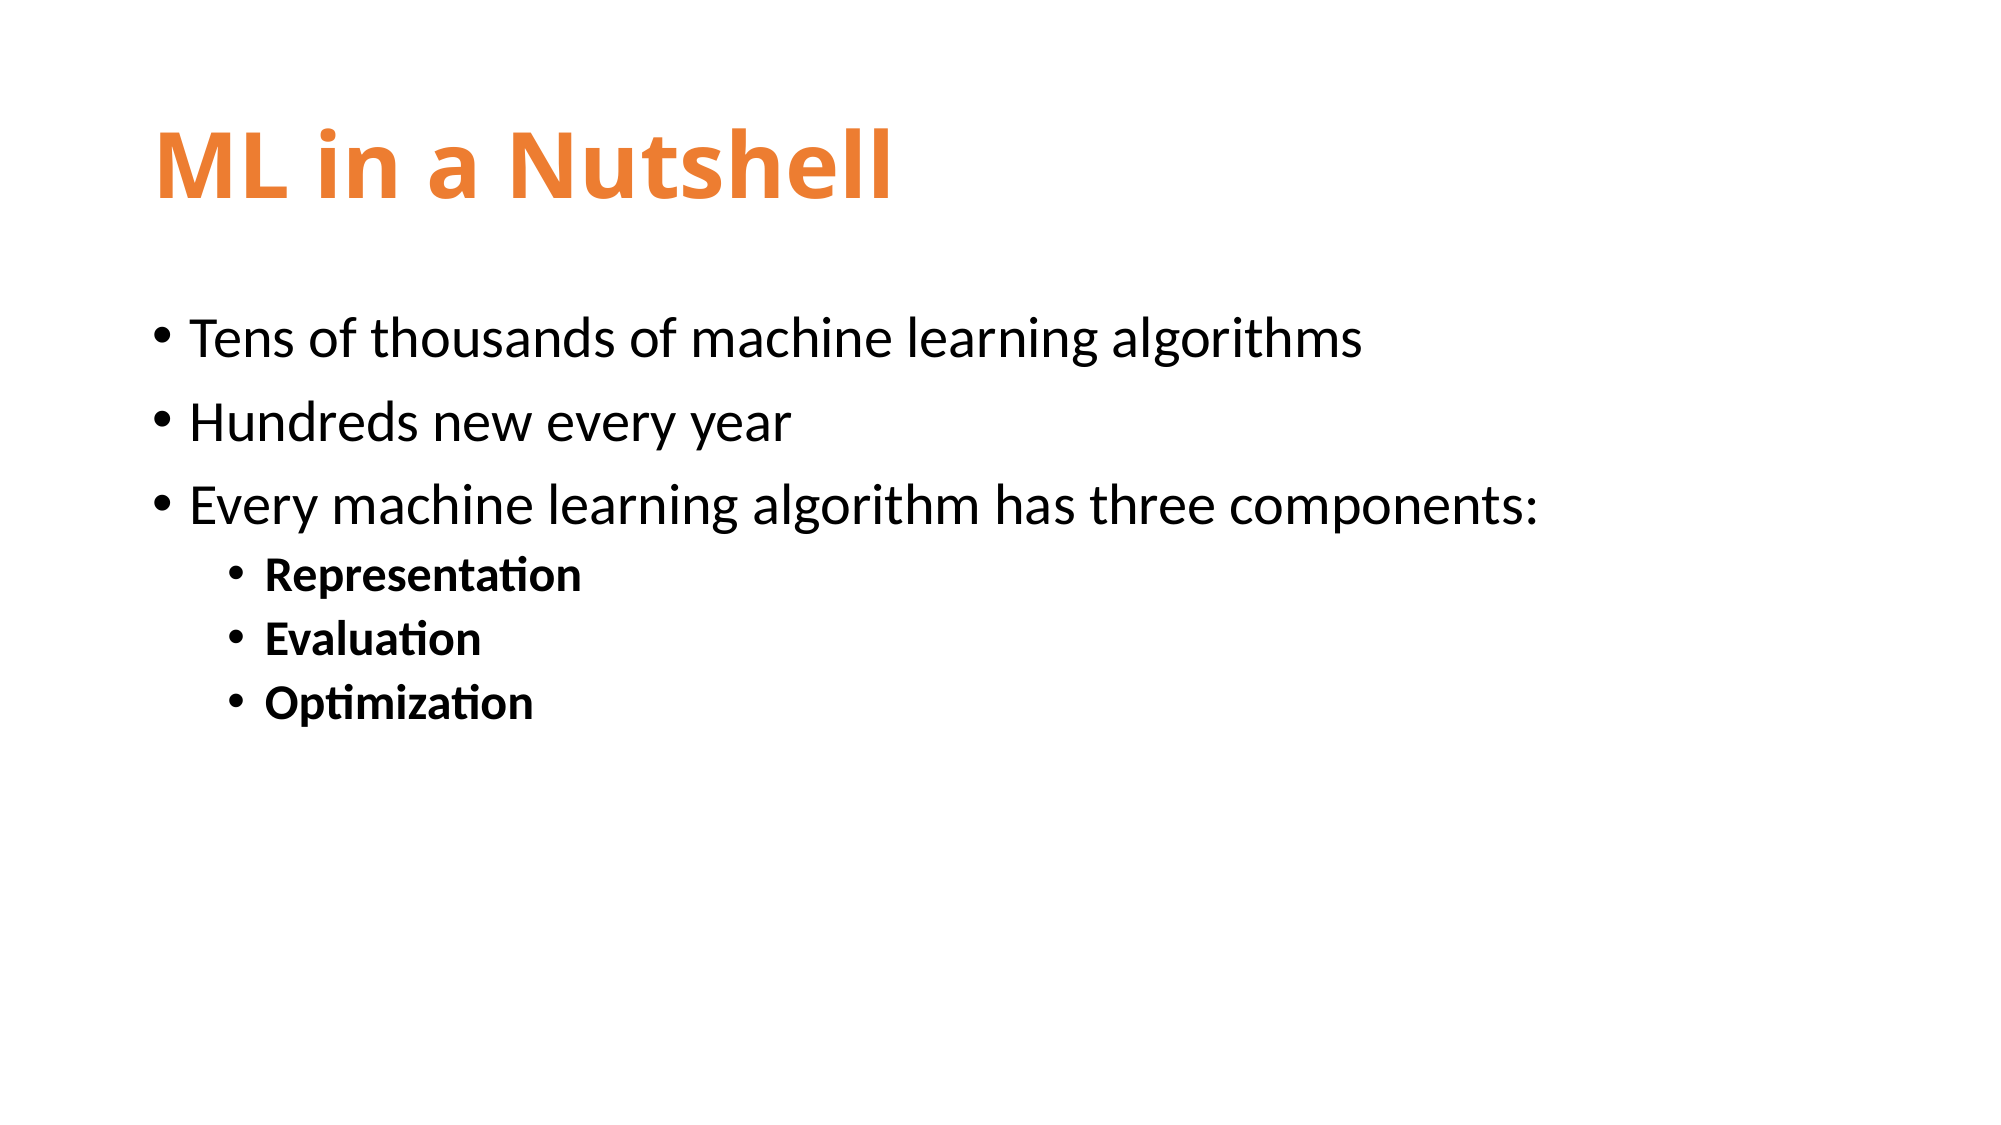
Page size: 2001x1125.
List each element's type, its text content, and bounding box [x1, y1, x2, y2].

list Tens of thousands of machine learning algorithms Hundreds new every year Every machine learning algorithm has three components: Representation Evaluation Optimization [137, 299, 1863, 1014]
title ML in a Nutshell [137, 59, 1863, 278]
